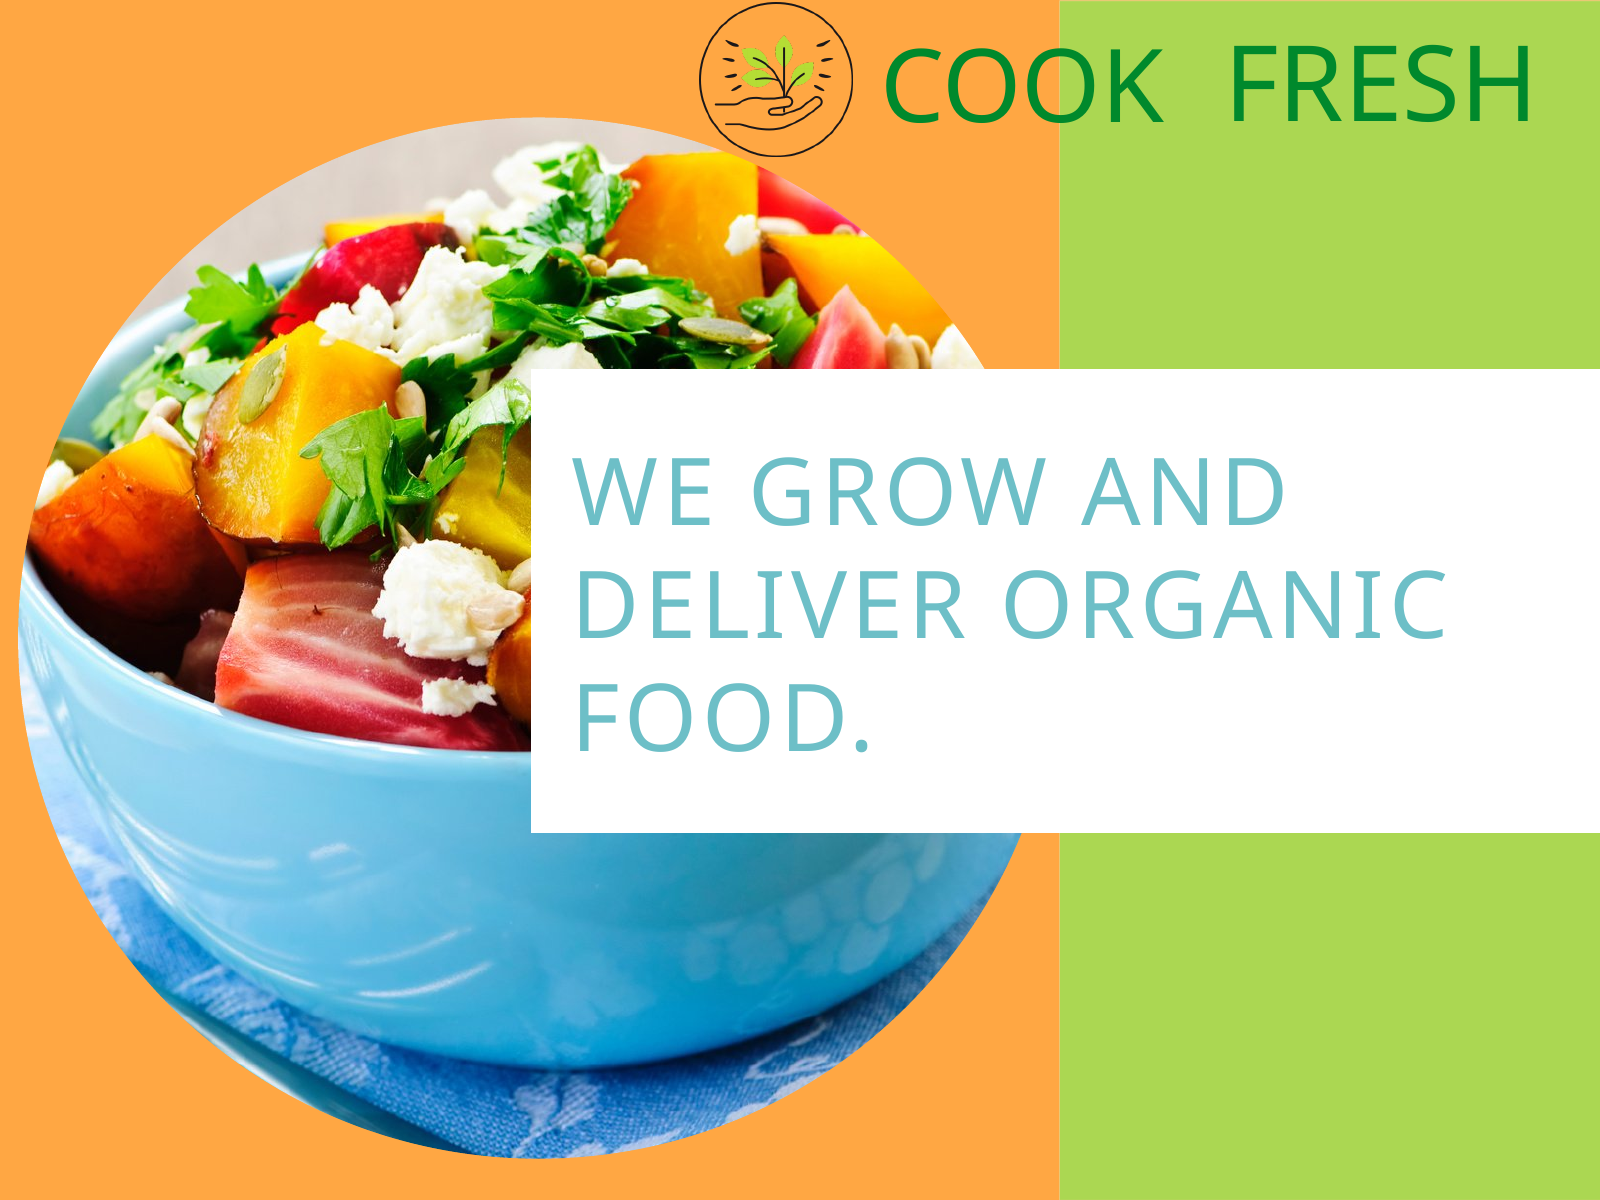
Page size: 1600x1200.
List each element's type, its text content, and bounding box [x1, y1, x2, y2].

text_box FRESH [1174, 37, 1588, 143]
picture [530, 2, 1600, 1199]
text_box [17, 117, 1060, 1159]
picture [698, 2, 854, 157]
text_box COOK [858, 41, 1187, 144]
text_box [571, 352, 1503, 768]
